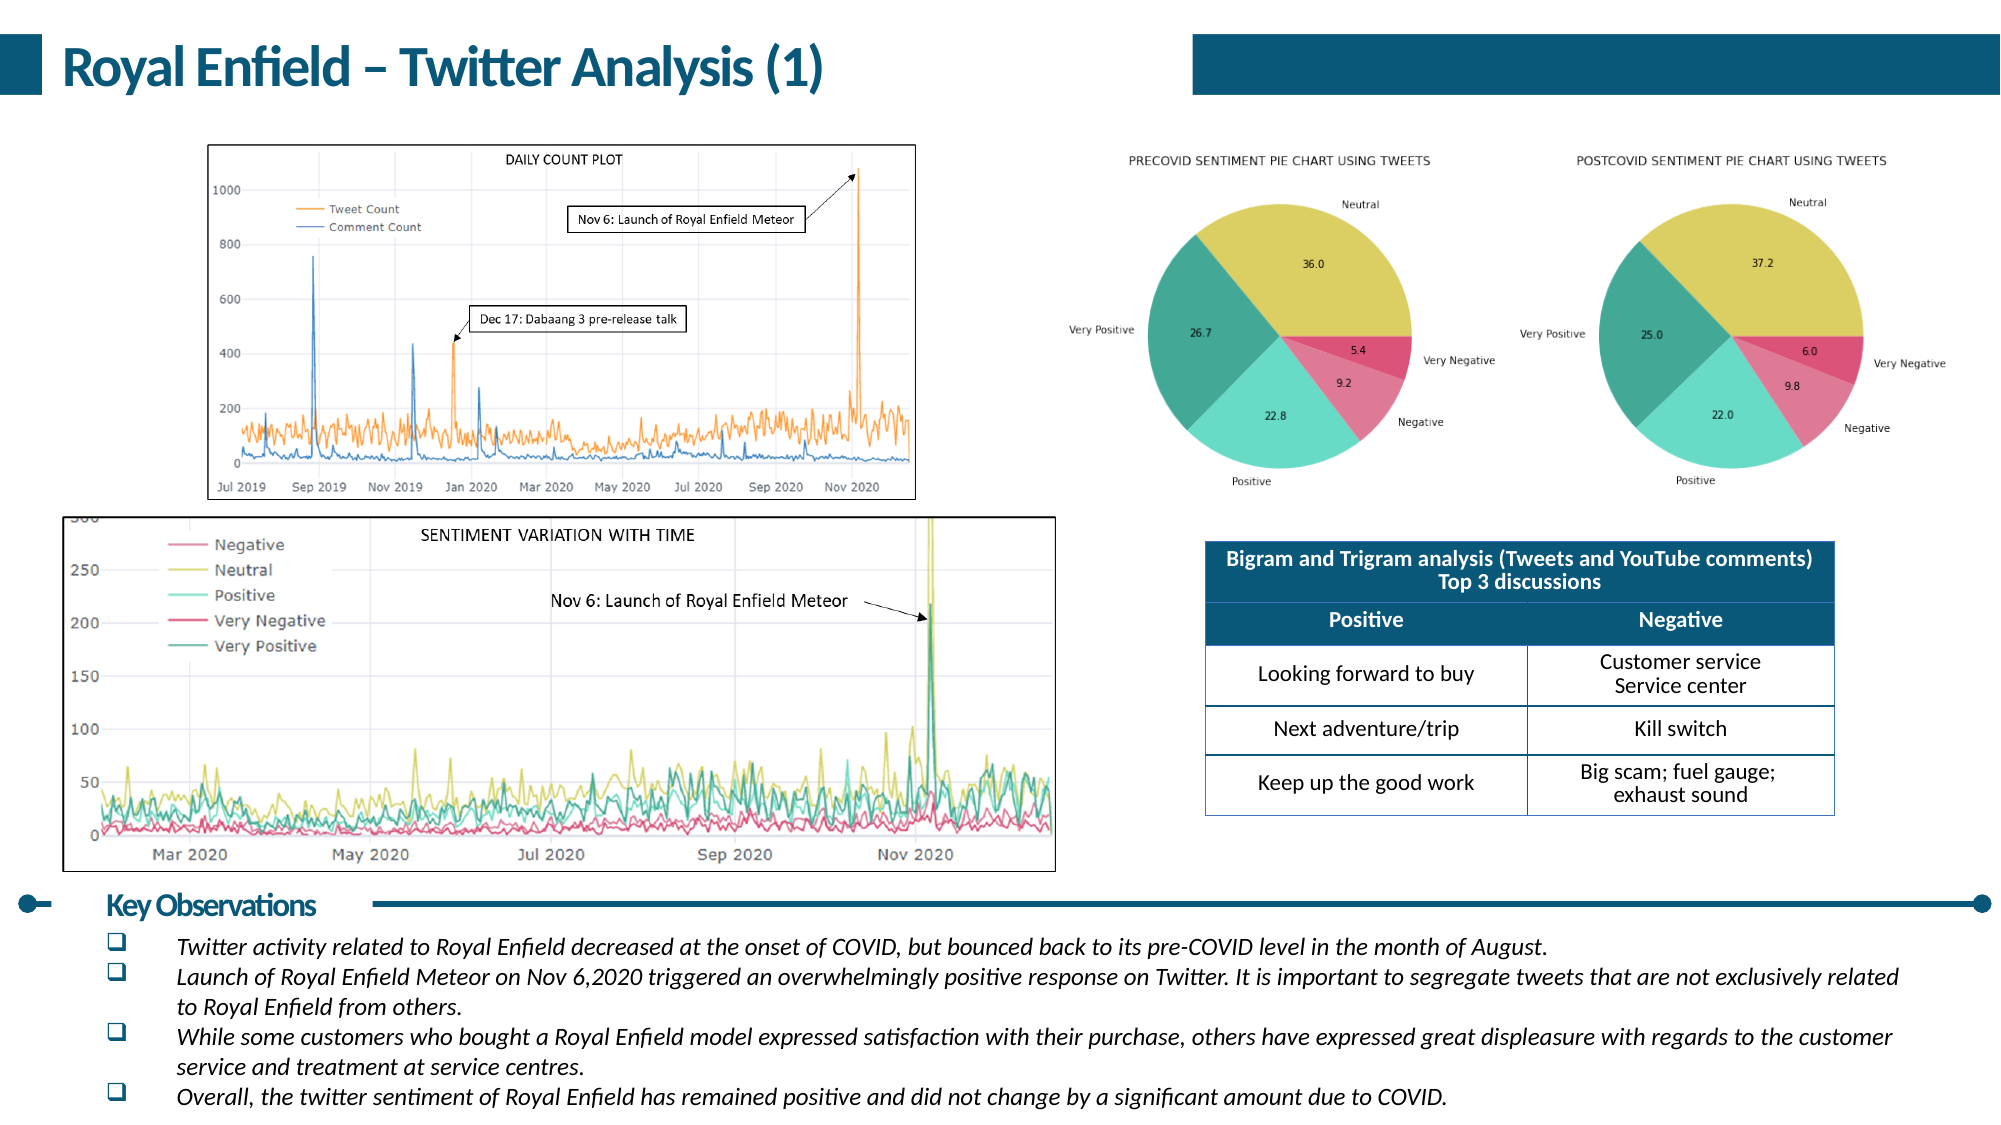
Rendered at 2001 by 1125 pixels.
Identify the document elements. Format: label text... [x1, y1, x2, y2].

picture [1062, 148, 1503, 491]
text_box Royal Enfield – Twitter Analysis (1) [42, 17, 1193, 108]
table_cell Customer service Service center [1528, 646, 1834, 705]
table_cell Looking forward to buy [1206, 646, 1527, 705]
picture [62, 516, 1056, 872]
table_cell Keep up the good work [1206, 756, 1527, 815]
table_cell Positive [1206, 603, 1527, 645]
text_box [1193, 34, 2000, 95]
table_cell Big scam; fuel gauge; exhaust sound [1528, 756, 1834, 815]
text_box [0, 34, 42, 95]
picture [207, 144, 916, 500]
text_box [27, 858, 1983, 949]
picture [1513, 148, 1953, 492]
table_cell Negative [1528, 603, 1834, 645]
table_cell Next adventure/trip [1206, 707, 1527, 754]
table_cell Kill switch [1528, 707, 1834, 754]
table_header Bigram and Trigram analysis (Tweets and YouTube comments) Top 3 discussions [1206, 542, 1834, 602]
text_box Twitter activity related to Royal Enfield decreased at the onset of COVID, but bounced back to its pre-COVID level in the month of August. Launch of Royal Enfield Meteor on Nov 6,2020 triggered an overwhelmingly positive response on Twitter. It is important to segregate tweets that are not exclusively related to Royal Enfield from others. While some customers who bought a Royal Enfield model expressed satisfaction with their purchase, others have expressed great displeasure with regards to the customer service and treatment at service centres. Overall, the twitter sentiment of Royal Enfield has remained positive and did not change by a significant amount due to COVID. [67, 949, 1938, 1125]
